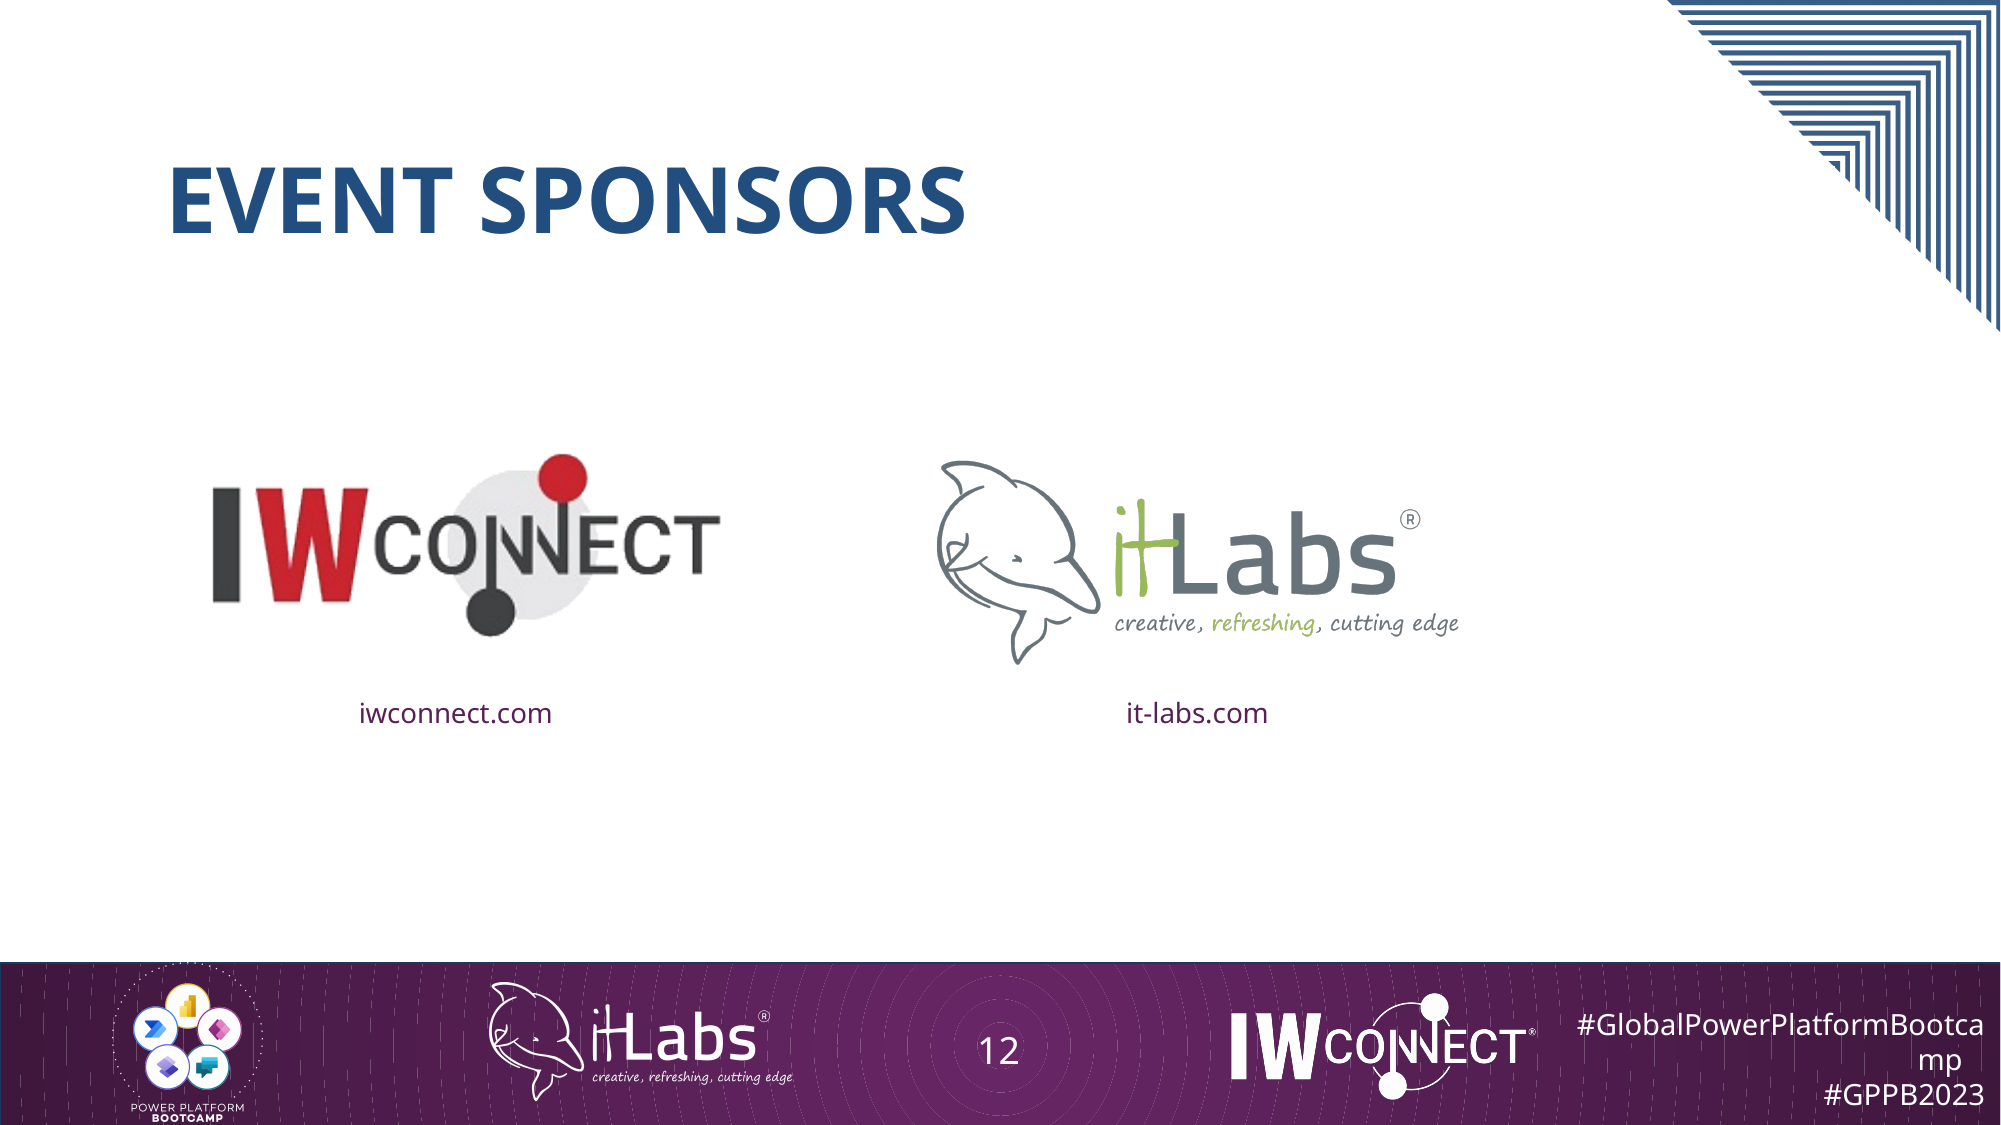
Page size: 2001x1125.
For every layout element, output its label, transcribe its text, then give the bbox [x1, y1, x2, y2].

text_box it-labs.com [1028, 691, 1367, 737]
title EVENT Sponsors [150, 146, 1875, 365]
picture [1231, 993, 1536, 1100]
text_box 12 [962, 1019, 1038, 1080]
picture [488, 981, 793, 1102]
picture [1667, 0, 2001, 333]
picture [934, 459, 1460, 666]
picture [112, 962, 263, 1122]
list iwconnect.com [287, 691, 625, 737]
picture [149, 440, 762, 647]
